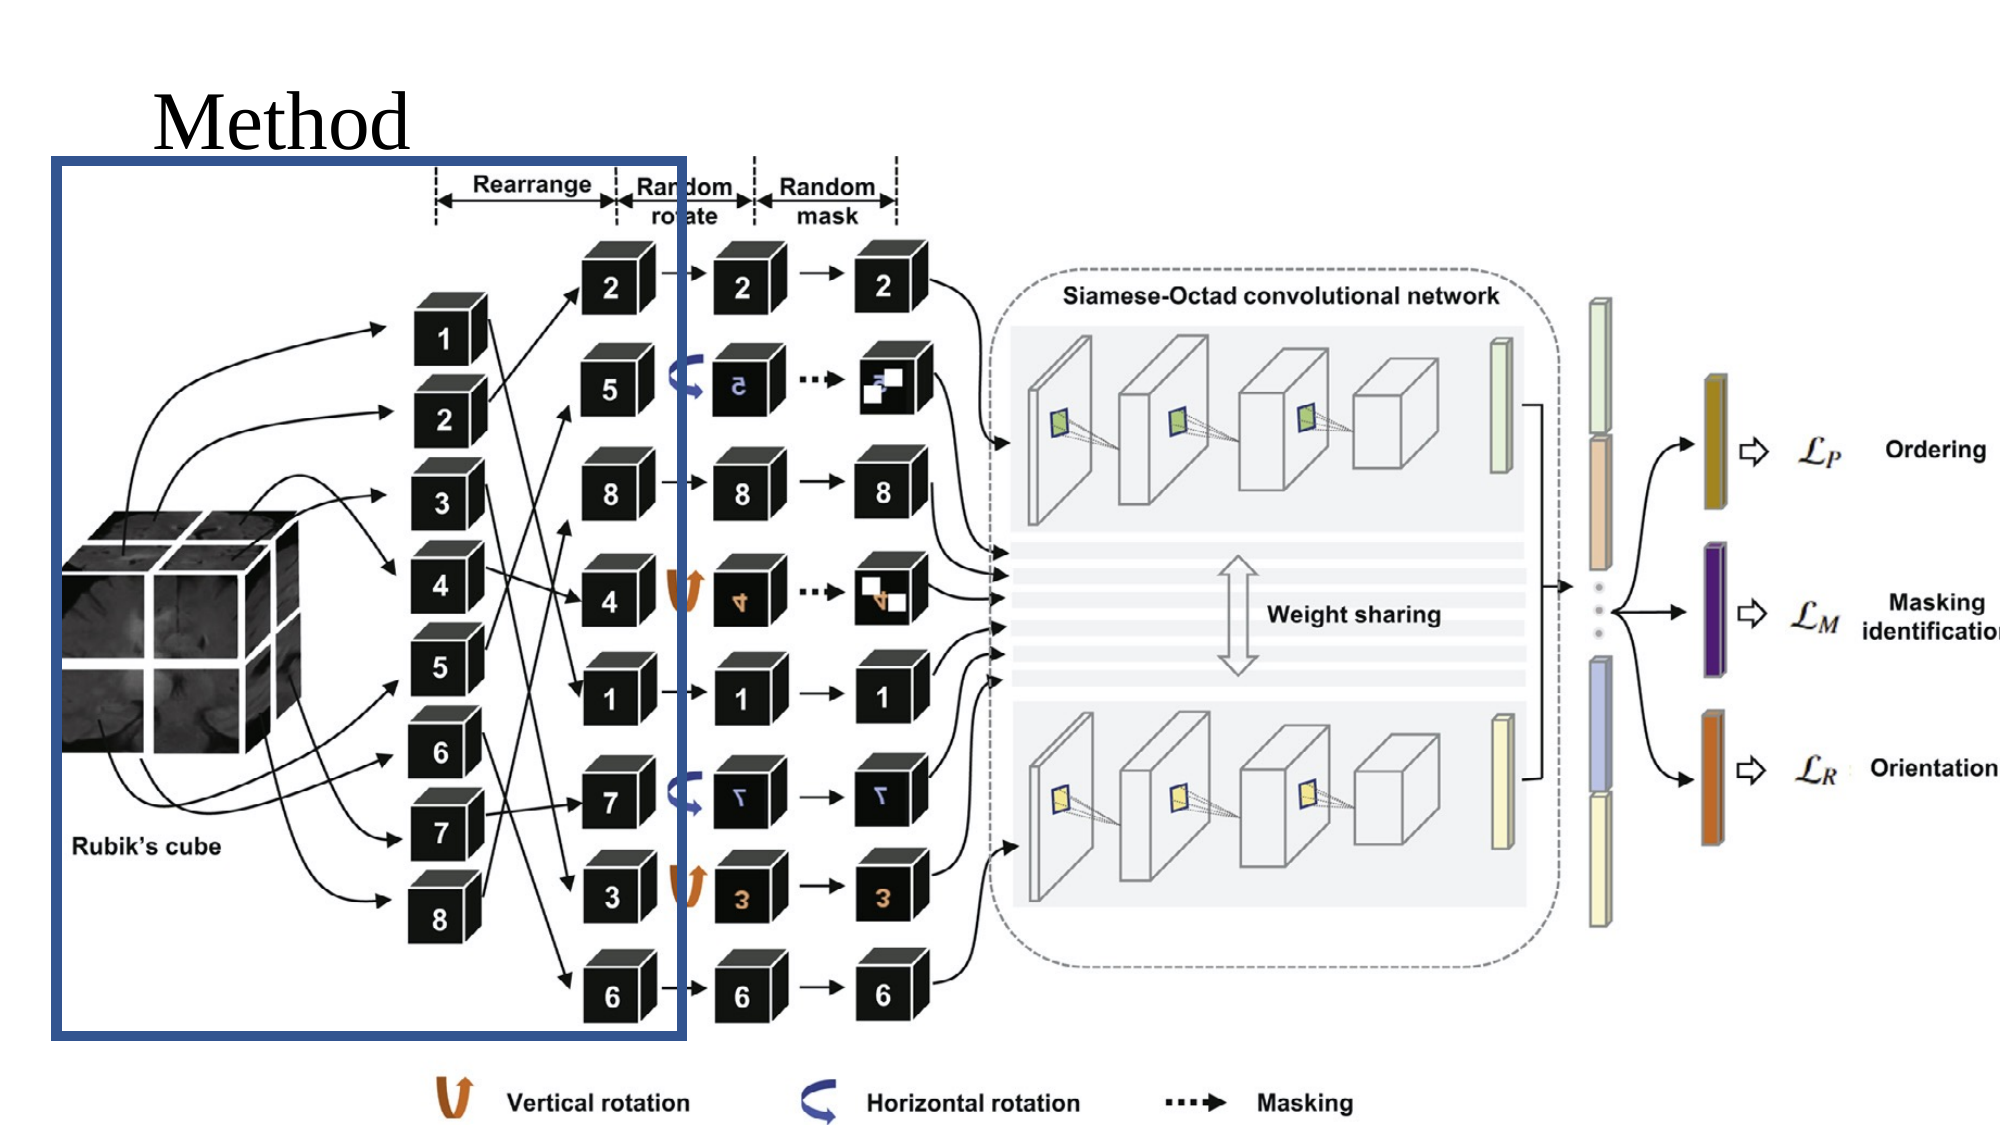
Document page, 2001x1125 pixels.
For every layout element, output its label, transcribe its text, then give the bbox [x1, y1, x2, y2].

title Method [137, 27, 716, 156]
picture [56, 156, 2000, 1125]
